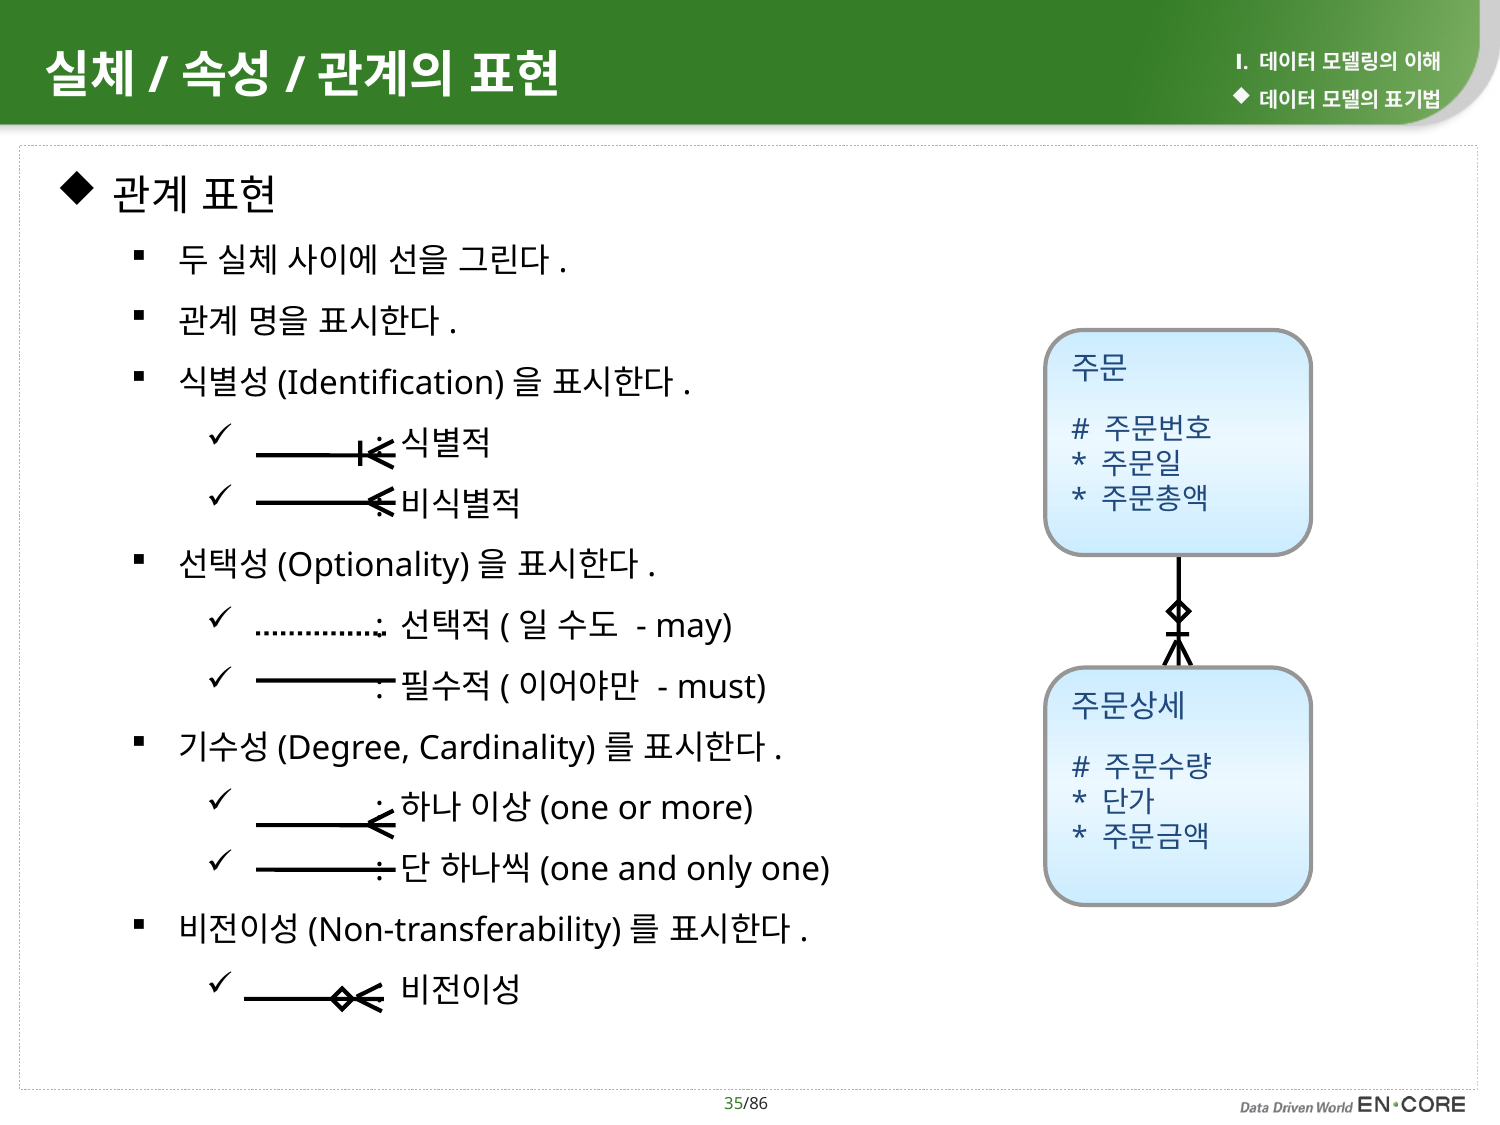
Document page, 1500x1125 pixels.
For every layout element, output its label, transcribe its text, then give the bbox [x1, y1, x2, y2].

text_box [243, 984, 385, 1012]
title 실체/속성/관계의 표현 [29, 19, 1163, 126]
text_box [1045, 329, 1312, 906]
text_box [255, 440, 396, 469]
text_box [255, 487, 396, 516]
text_box Ⅰ. 데이터 모델링의 이해 데이터 모델의 표기법 [1163, 19, 1457, 130]
list 관계 표현 두 실체 사이에 선을 그린다. 관계 명을 표시한다. 식별성(Identification)을 표시한다. : 식별적 : 비식별적 선택성(Optionality)을 표시한다. : 선택적(일 수도 - may) : 필수적(이어야만 - must) 기수성(Degree, Cardinality)를 표시한다. : 하나 이상(one or more) : 단 하나씩(one and only one) 비전이성(Non-transferability)를 표시한다. : 비전이성 [41, 160, 1392, 904]
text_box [255, 810, 396, 838]
picture [0, 0, 1500, 1125]
